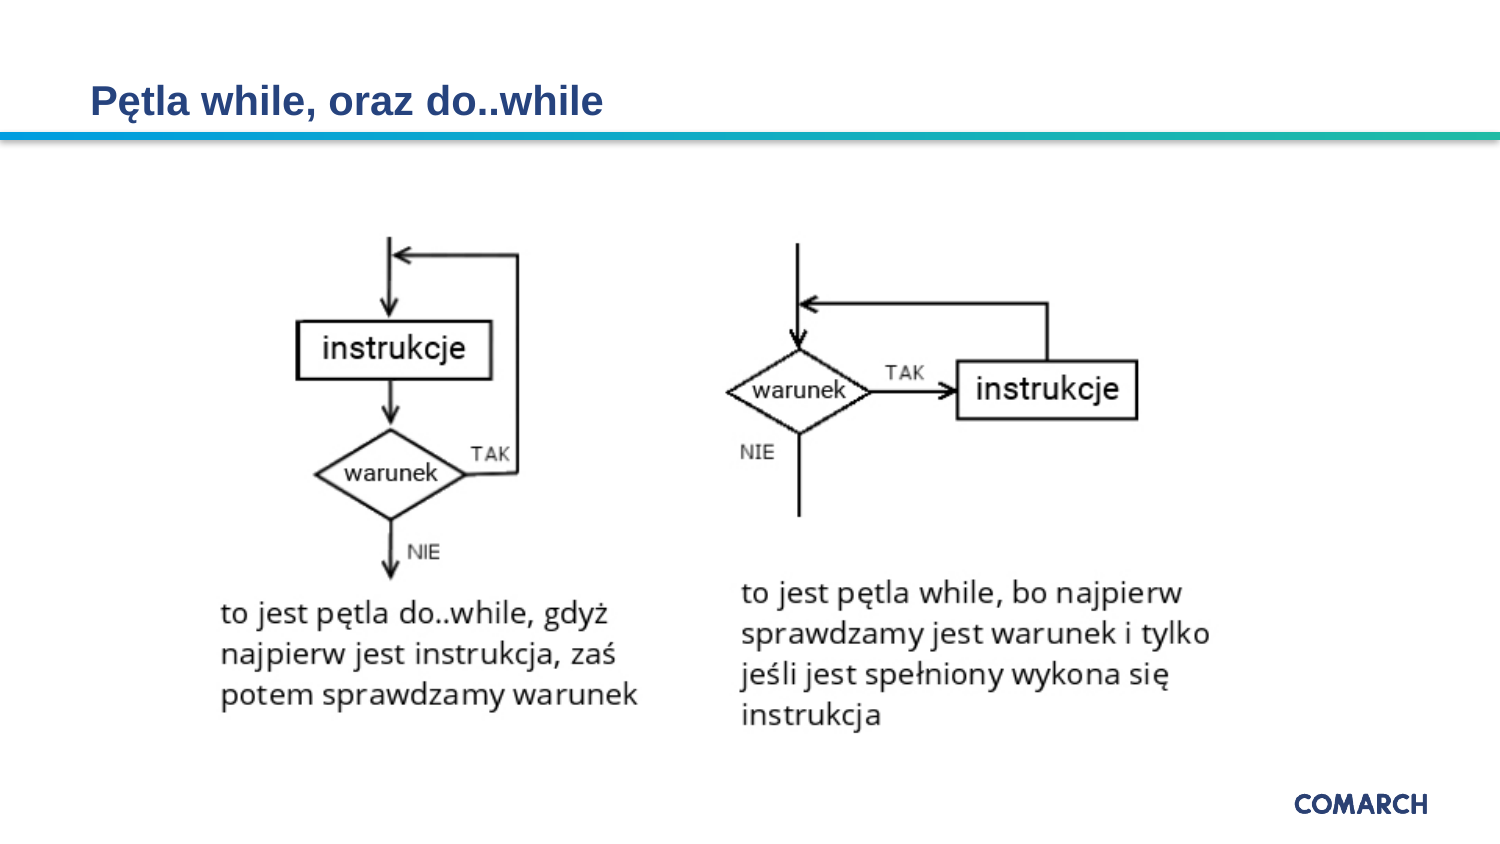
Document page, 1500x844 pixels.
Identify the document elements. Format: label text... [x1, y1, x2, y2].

picture [204, 220, 1223, 756]
title Pętla while, oraz do..while [75, 19, 1425, 132]
picture [1294, 793, 1427, 814]
